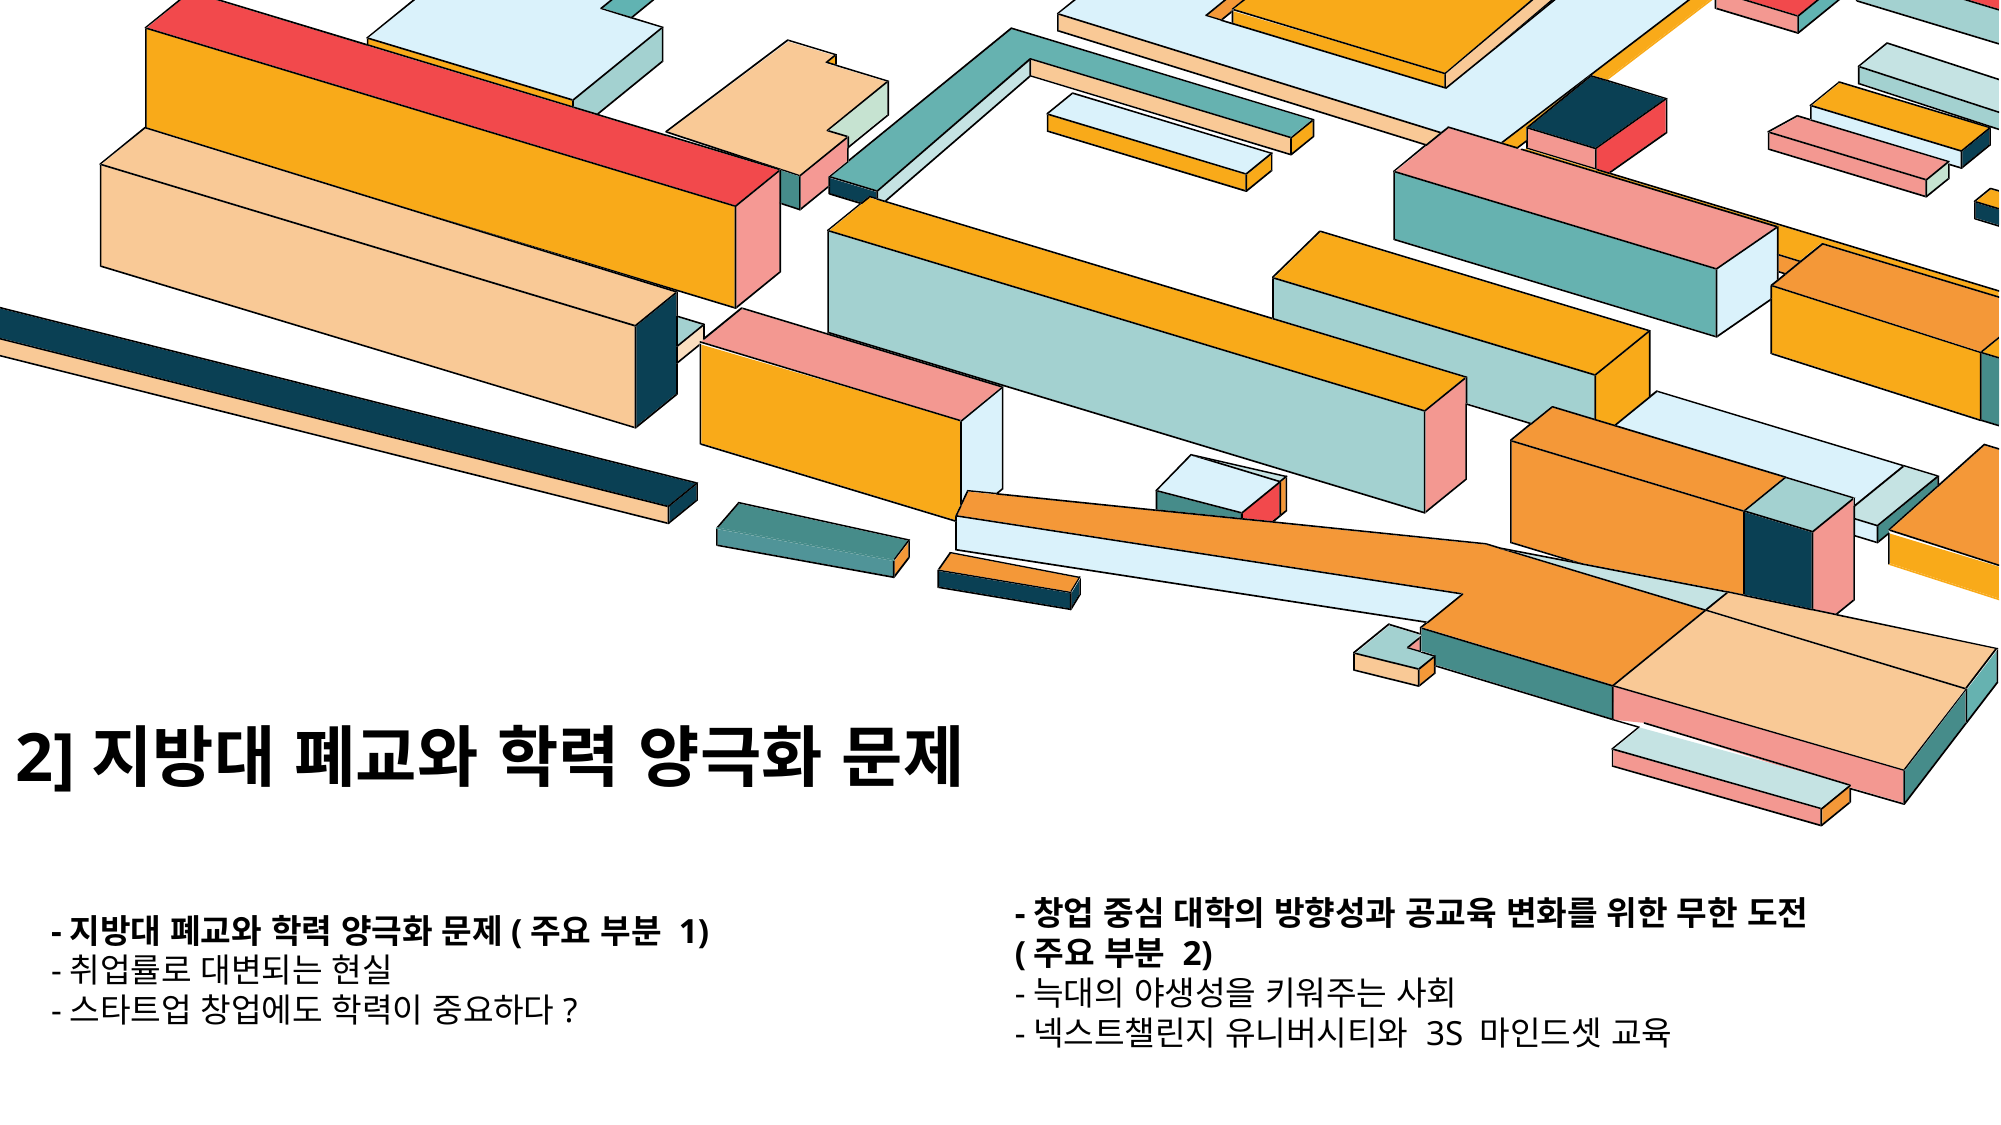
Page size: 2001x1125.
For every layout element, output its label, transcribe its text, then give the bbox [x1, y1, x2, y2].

text_box -창업 중심 대학의 방향성과 공교육 변화를 위한 무한 도전 (주요 부분 2) -늑대의 야생성을 키워주는 사회 -넥스트챌린지 유니버시티와 3S 마인드셋 교육 [999, 884, 1913, 1060]
title 2]지방대 폐교와 학력 양극화 문제 [0, 589, 1725, 803]
text_box -지방대 폐교와 학력 양극화 문제(주요 부분 1) -취업률로 대변되는 현실 -스타트업 창업에도 학력이 중요하다? [36, 902, 760, 1037]
